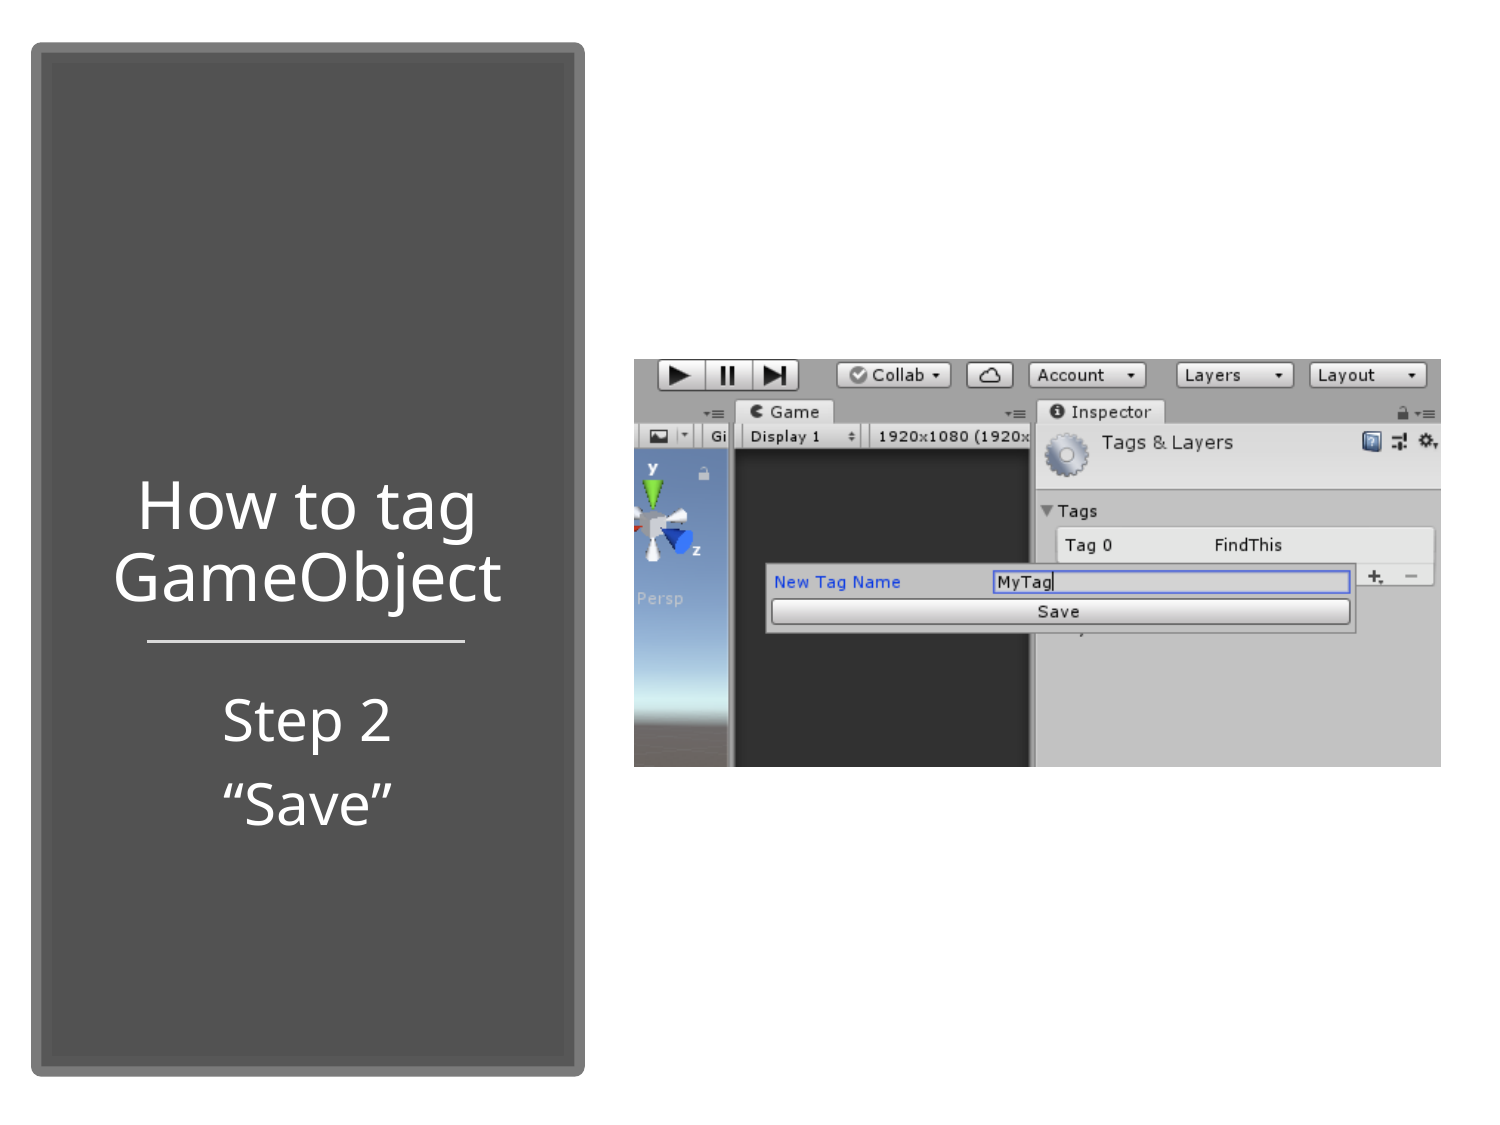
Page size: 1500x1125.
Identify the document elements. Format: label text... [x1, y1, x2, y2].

title How to tag GameObject [82, 149, 533, 624]
text_box [39, 51, 576, 1068]
picture [633, 359, 1441, 767]
list Step 2 “Save” [82, 684, 533, 935]
